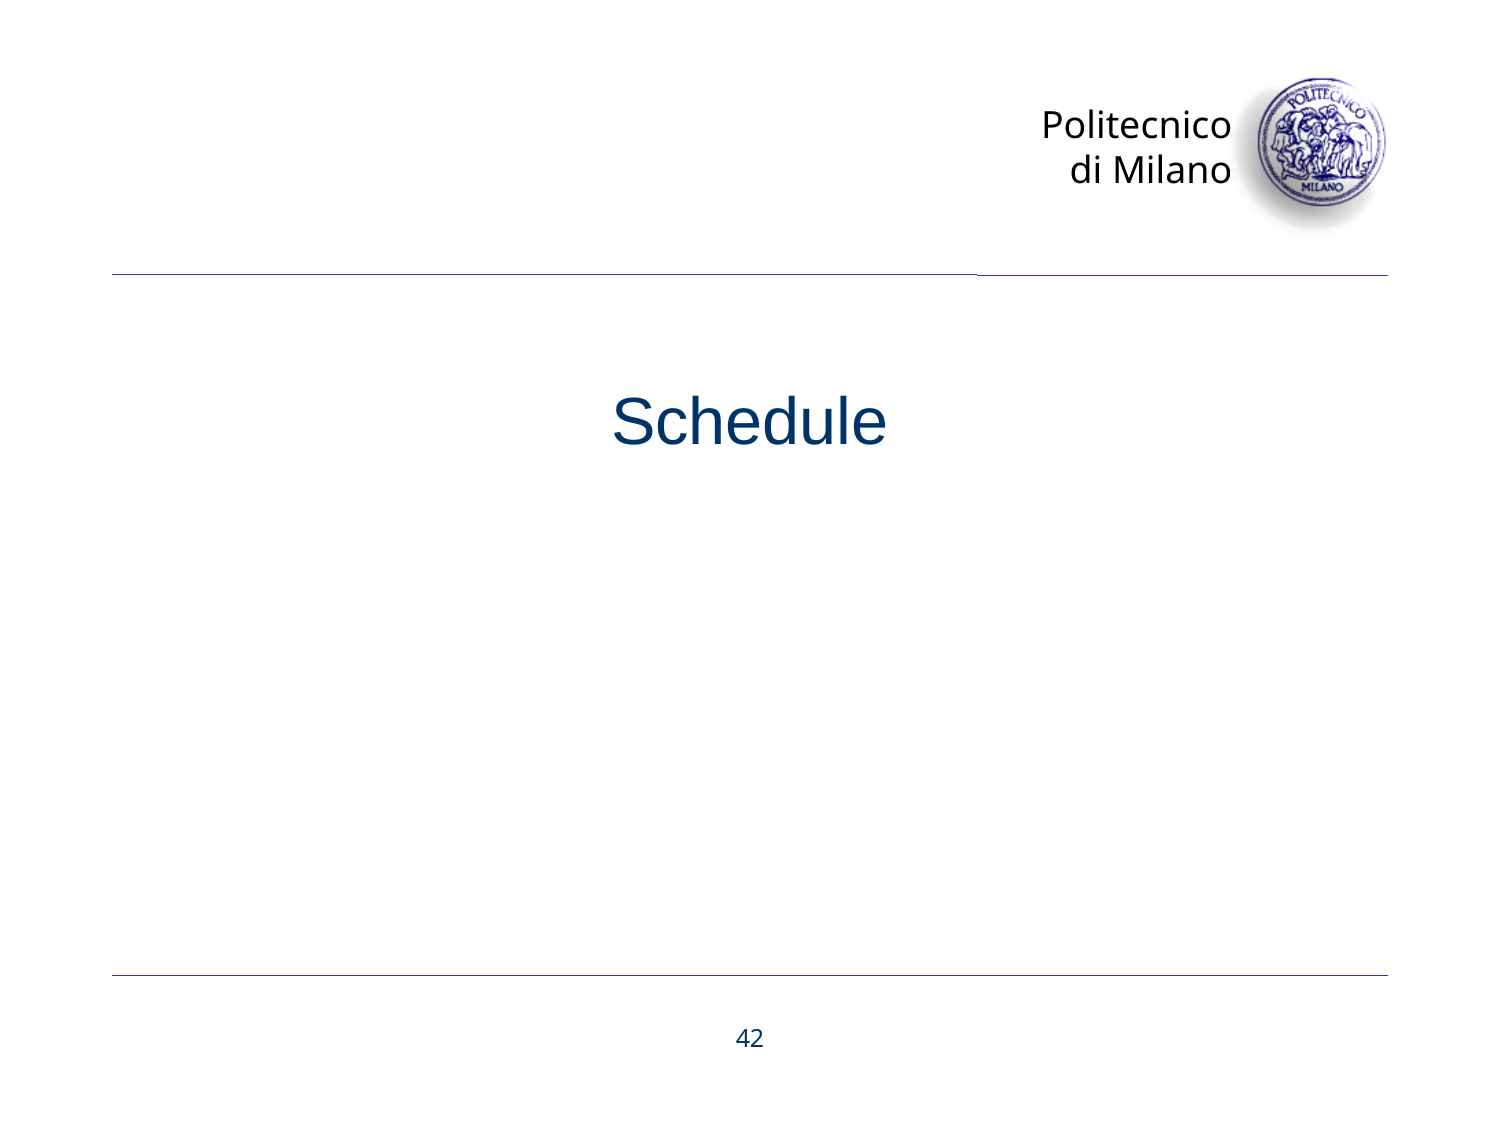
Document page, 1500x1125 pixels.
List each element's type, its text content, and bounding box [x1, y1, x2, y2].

picture [1228, 65, 1416, 235]
slide_number 42 [574, 1014, 926, 1077]
title Schedule [111, 344, 1388, 492]
